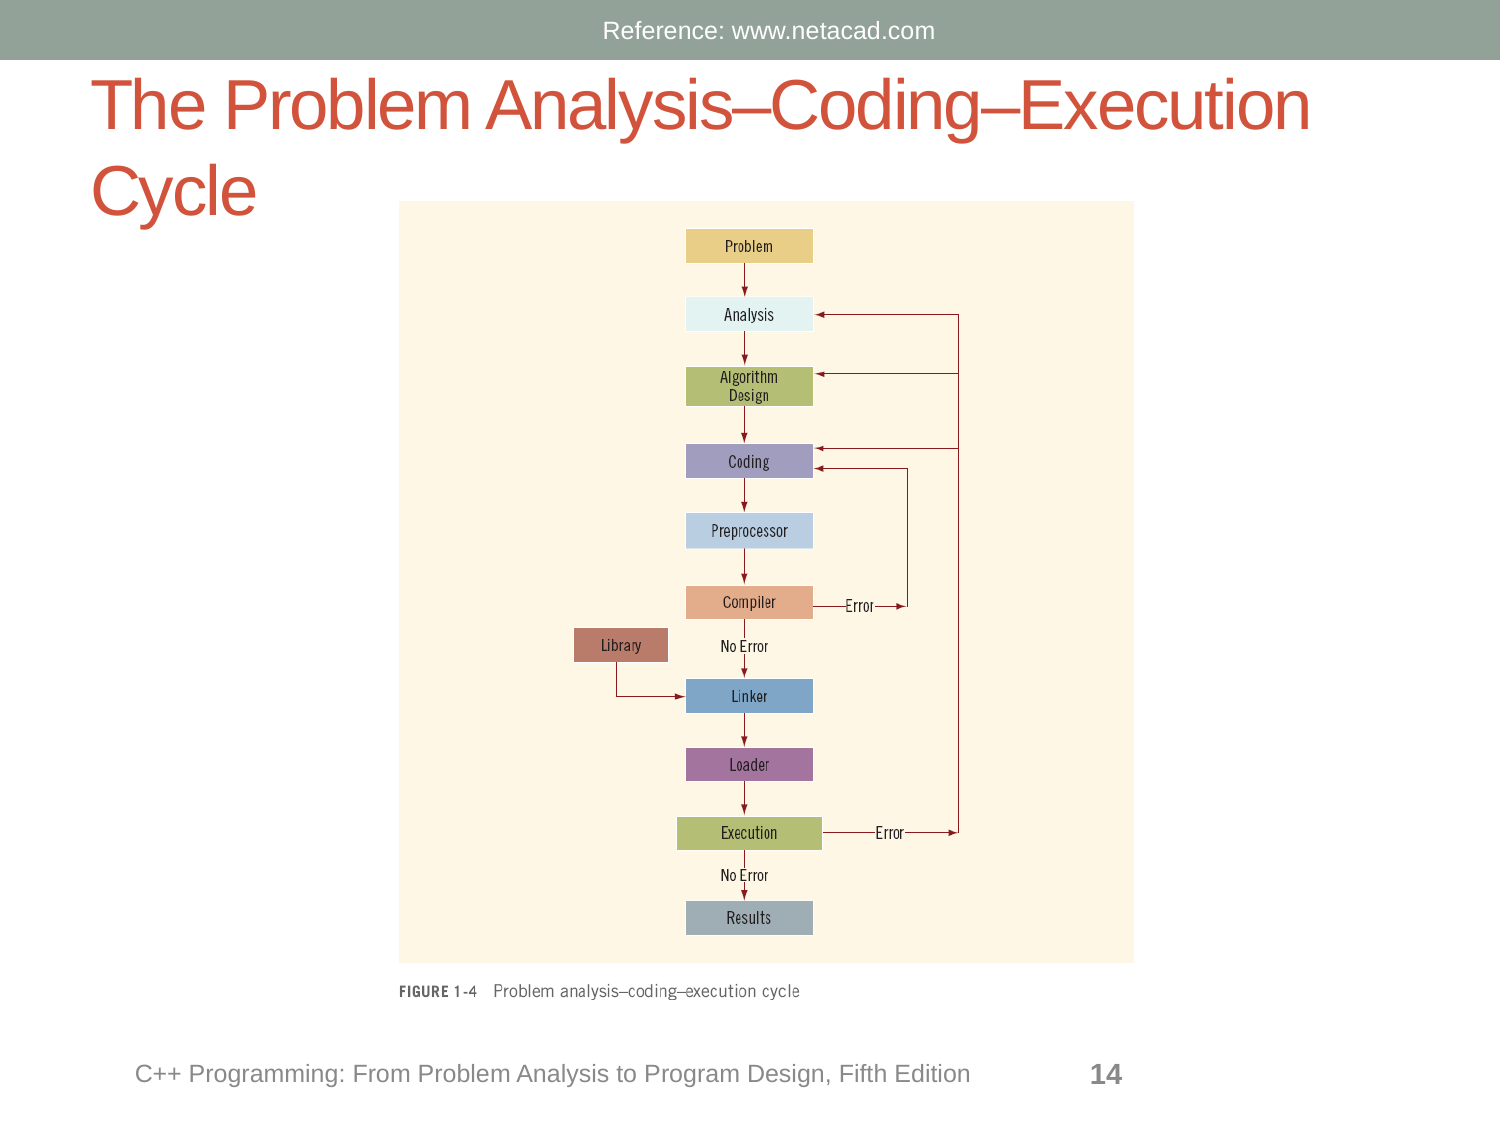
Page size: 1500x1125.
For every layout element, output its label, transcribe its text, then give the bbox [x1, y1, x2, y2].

text_box C++ Programming: From Problem Analysis to Program Design, Fifth Edition [74, 1042, 988, 1103]
slide_number 14 [1074, 1042, 1425, 1103]
picture [395, 195, 1138, 1000]
footer Reference: www.netacad.com [301, 3, 1238, 50]
title The Problem Analysis–Coding–Execution Cycle [75, 50, 1425, 238]
